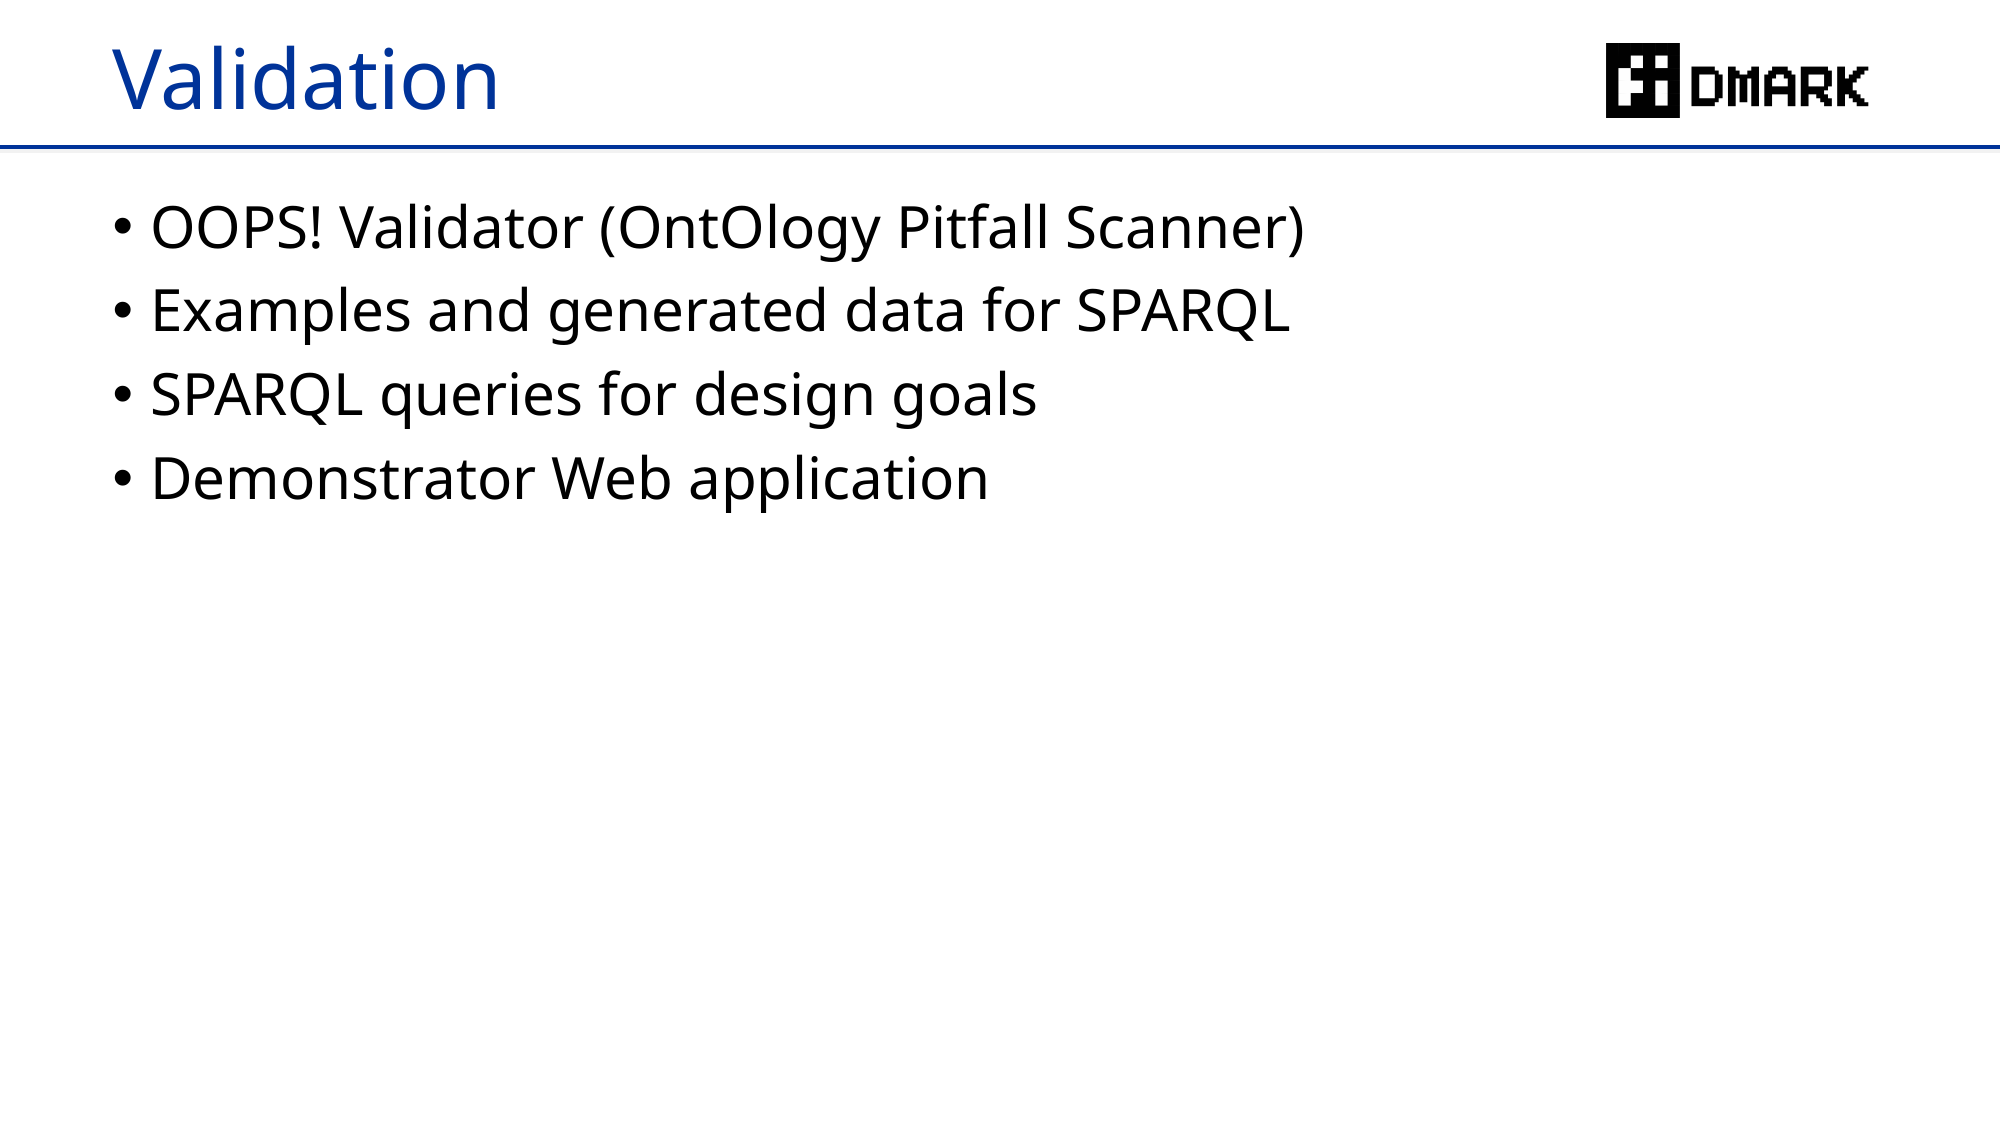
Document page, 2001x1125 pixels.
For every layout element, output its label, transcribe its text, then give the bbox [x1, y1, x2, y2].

list OOPS! Validator (OntOlogy Pitfall Scanner) Examples and generated data for SPARQL SPARQL queries for design goals Demonstrator Web application [97, 190, 1863, 1014]
picture [1606, 43, 1871, 118]
title Validation [97, 33, 1524, 131]
